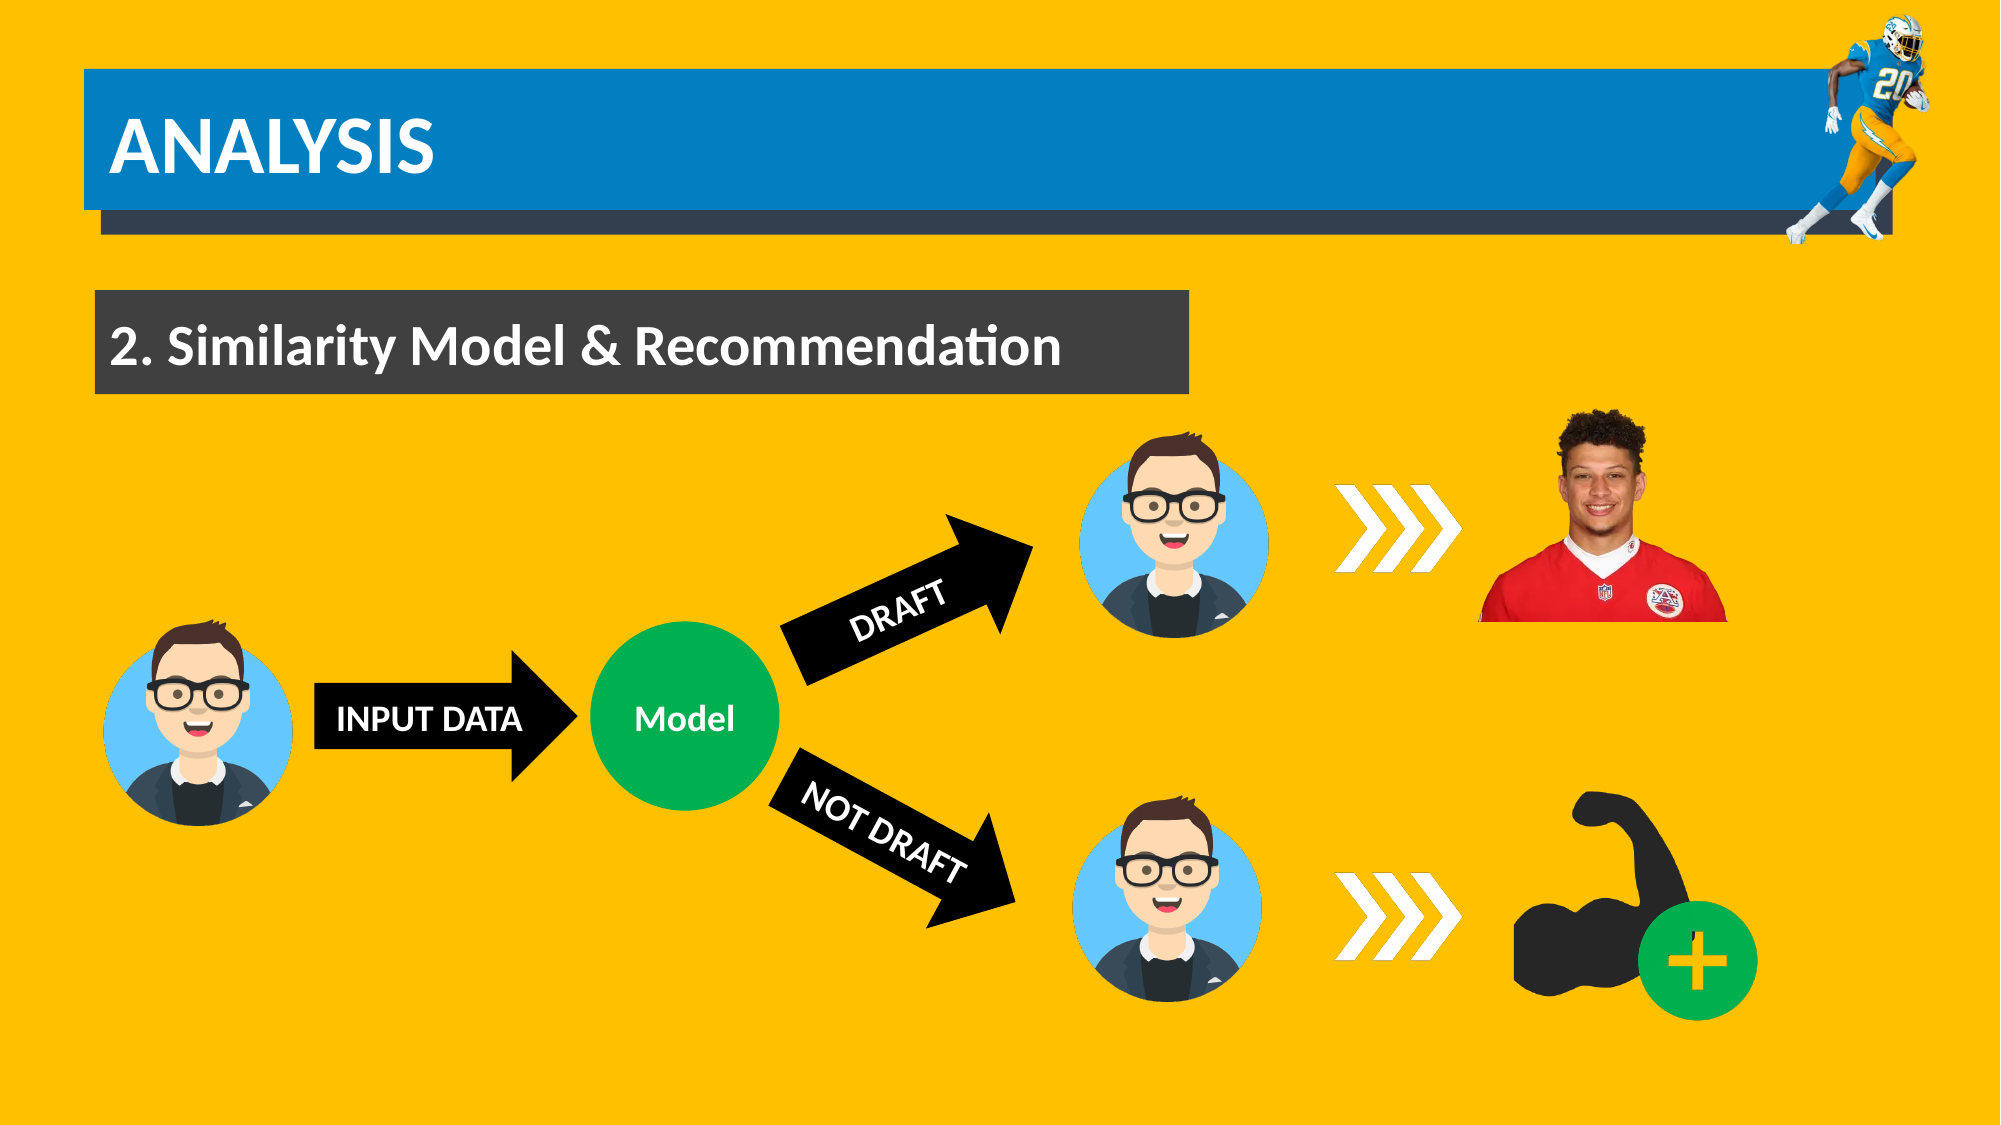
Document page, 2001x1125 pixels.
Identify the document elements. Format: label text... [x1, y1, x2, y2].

text_box 2. Similarity Model & Recommendation [94, 289, 1190, 395]
text_box NOT DRAFT [766, 746, 1017, 931]
picture [1063, 782, 1271, 1002]
picture [1070, 418, 1278, 638]
text_box DRAFT [778, 512, 1035, 688]
picture [94, 606, 302, 826]
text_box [84, 12, 2000, 244]
picture [1322, 397, 1757, 622]
picture [1322, 841, 1473, 992]
text_box Model [589, 620, 781, 812]
text_box INPUT DATA [313, 647, 580, 785]
picture [1474, 767, 1773, 1036]
